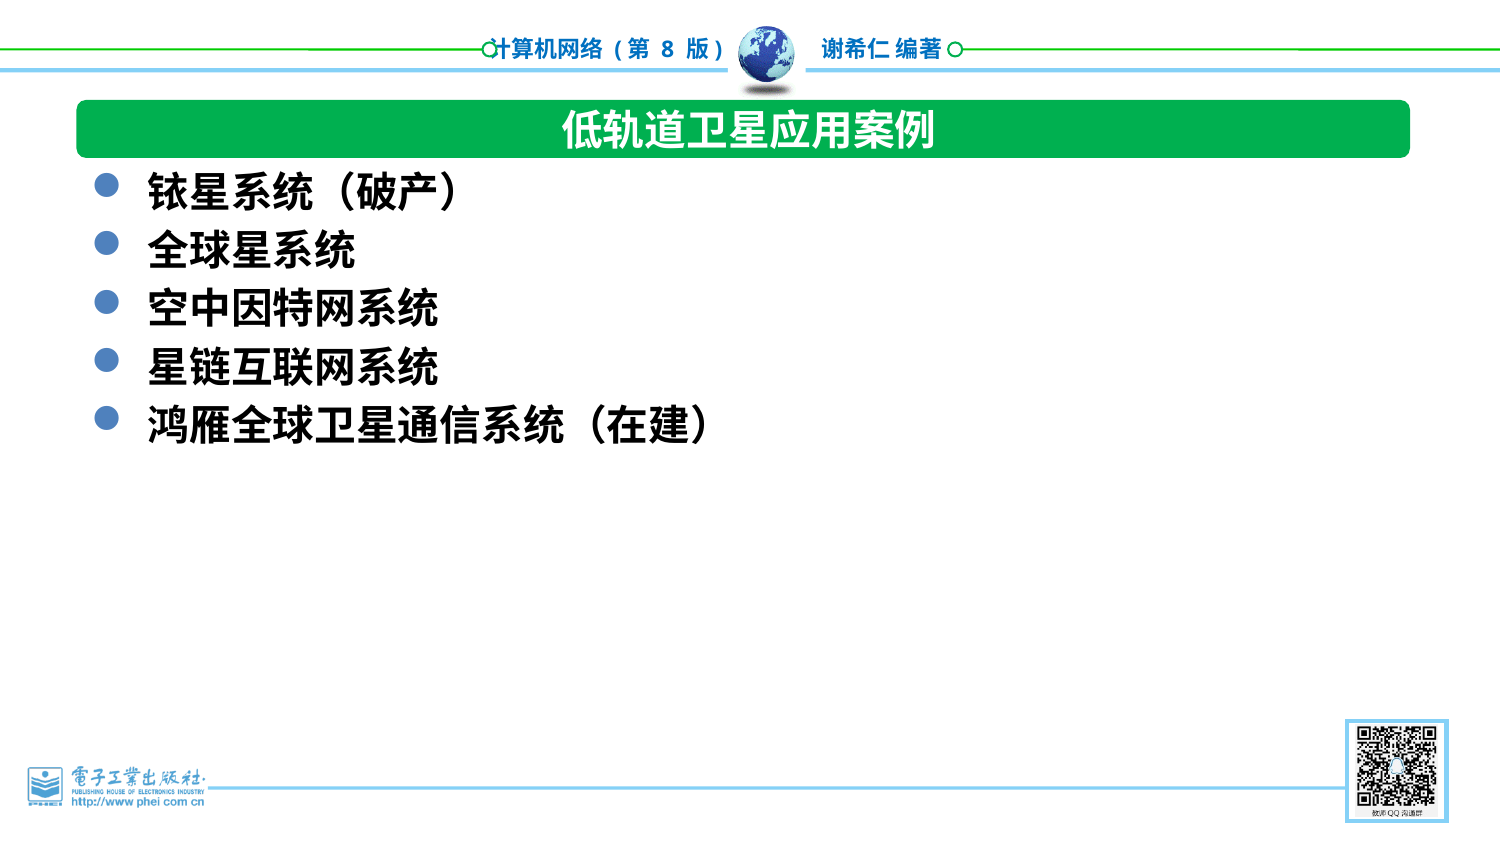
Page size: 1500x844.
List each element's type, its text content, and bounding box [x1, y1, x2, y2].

text_box 铱星系统（破产） 全球星系统 空中因特网系统 星链互联网系统 鸿雁全球卫星通信系统（在建） [76, 158, 1410, 712]
picture [1355, 724, 1438, 817]
picture [736, 24, 796, 99]
list 低轨道卫星应用案例 [204, 99, 1293, 158]
picture [23, 764, 208, 809]
